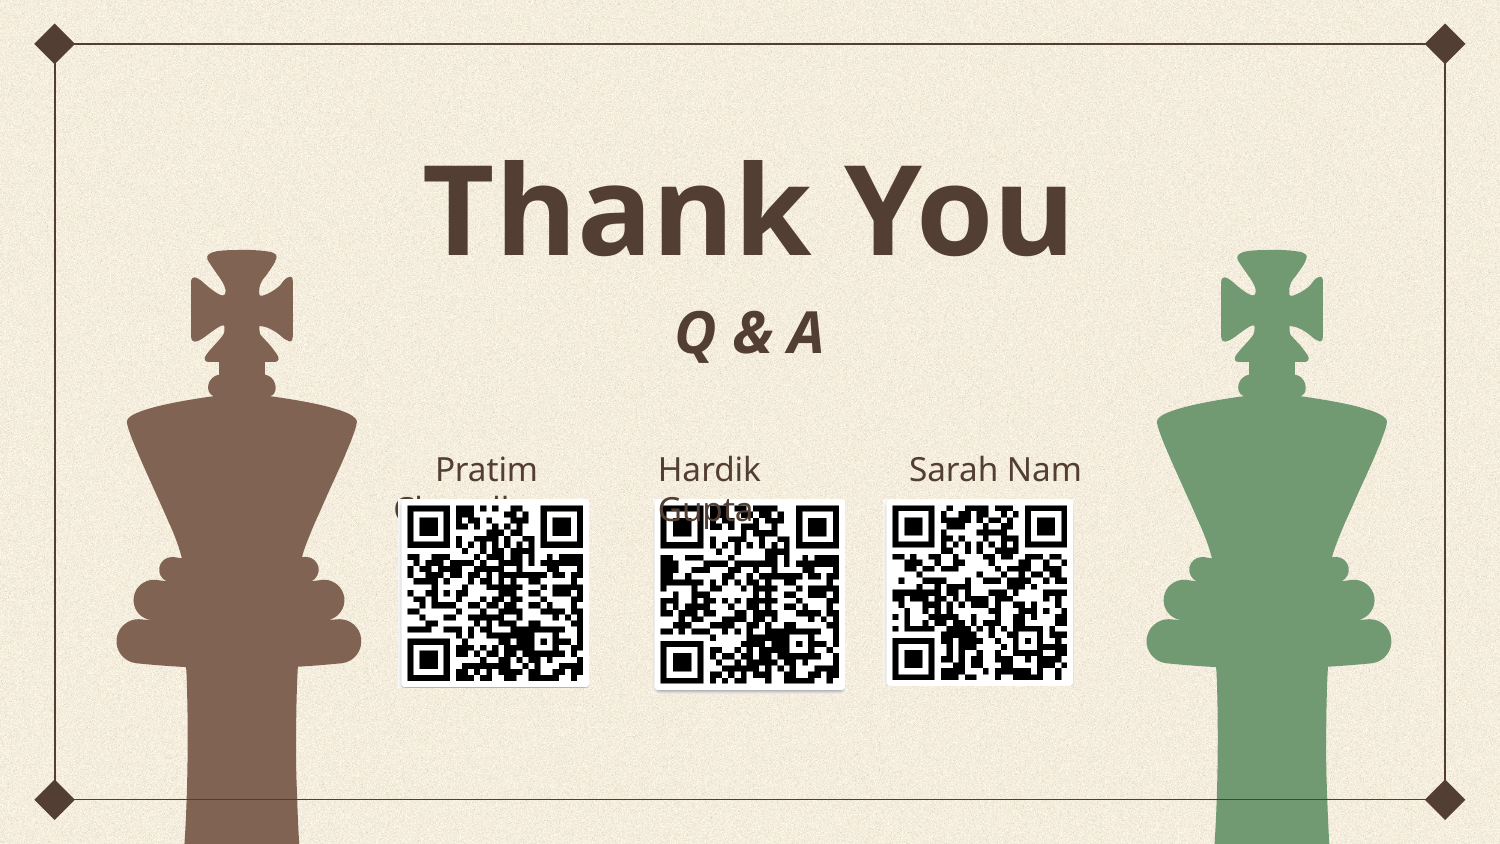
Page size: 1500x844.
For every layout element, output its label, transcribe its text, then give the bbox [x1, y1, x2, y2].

picture [0, 0, 1500, 844]
text_box Thank You [357, 118, 1143, 296]
picture [56, 45, 1444, 799]
text_box Hardik Gupta [642, 433, 867, 543]
picture [298, 800, 1216, 844]
text_box Q & A [373, 279, 1127, 363]
text_box Pratim Chowdhary Hardik [338, 433, 626, 493]
text_box Sarah Nam [894, 433, 1118, 504]
